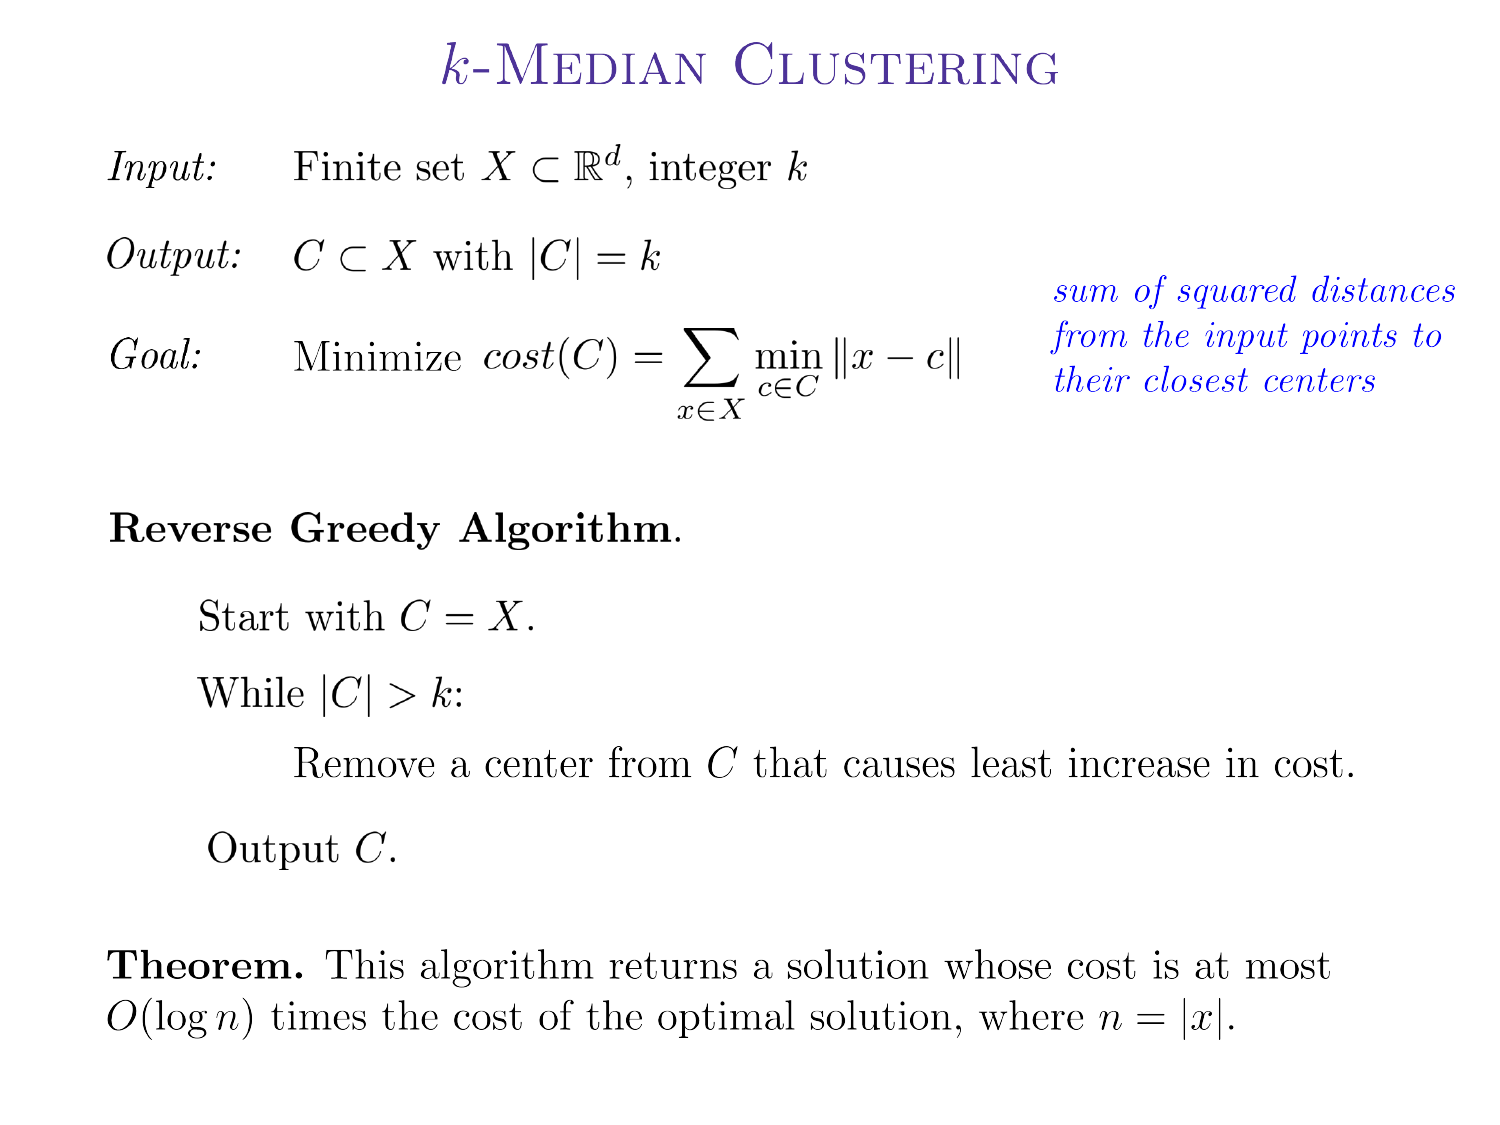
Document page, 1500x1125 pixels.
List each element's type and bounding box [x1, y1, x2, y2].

picture [109, 337, 201, 369]
picture [294, 237, 660, 280]
picture [484, 328, 959, 421]
picture [294, 144, 807, 190]
picture [109, 512, 680, 550]
picture [107, 150, 215, 188]
picture [199, 599, 533, 631]
picture [294, 341, 461, 371]
picture [441, 42, 1058, 85]
picture [1049, 275, 1455, 393]
picture [107, 237, 240, 276]
picture [197, 674, 461, 717]
picture [208, 831, 395, 870]
picture [107, 949, 1331, 1040]
picture [294, 746, 1353, 778]
